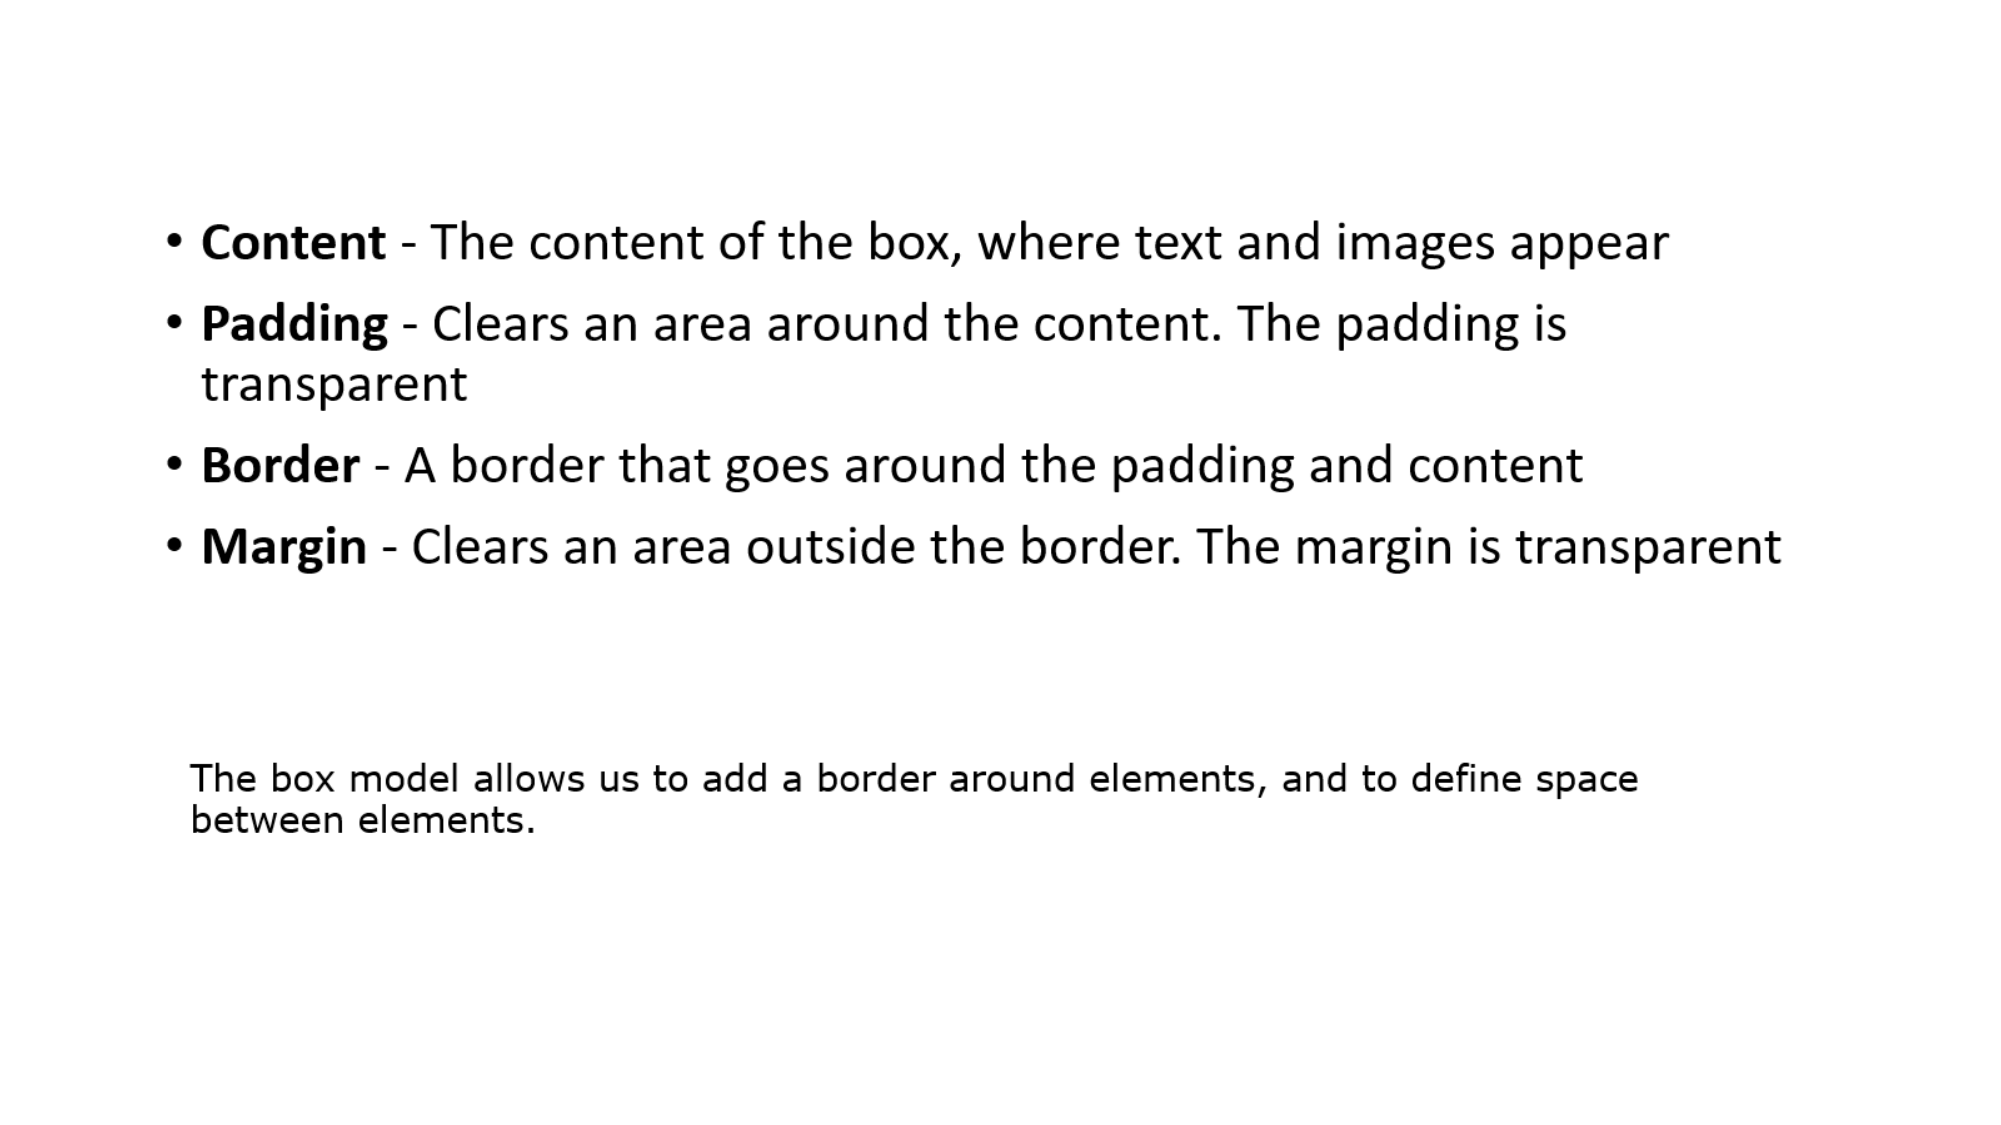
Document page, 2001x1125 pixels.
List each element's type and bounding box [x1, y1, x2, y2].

picture [87, 148, 1913, 977]
